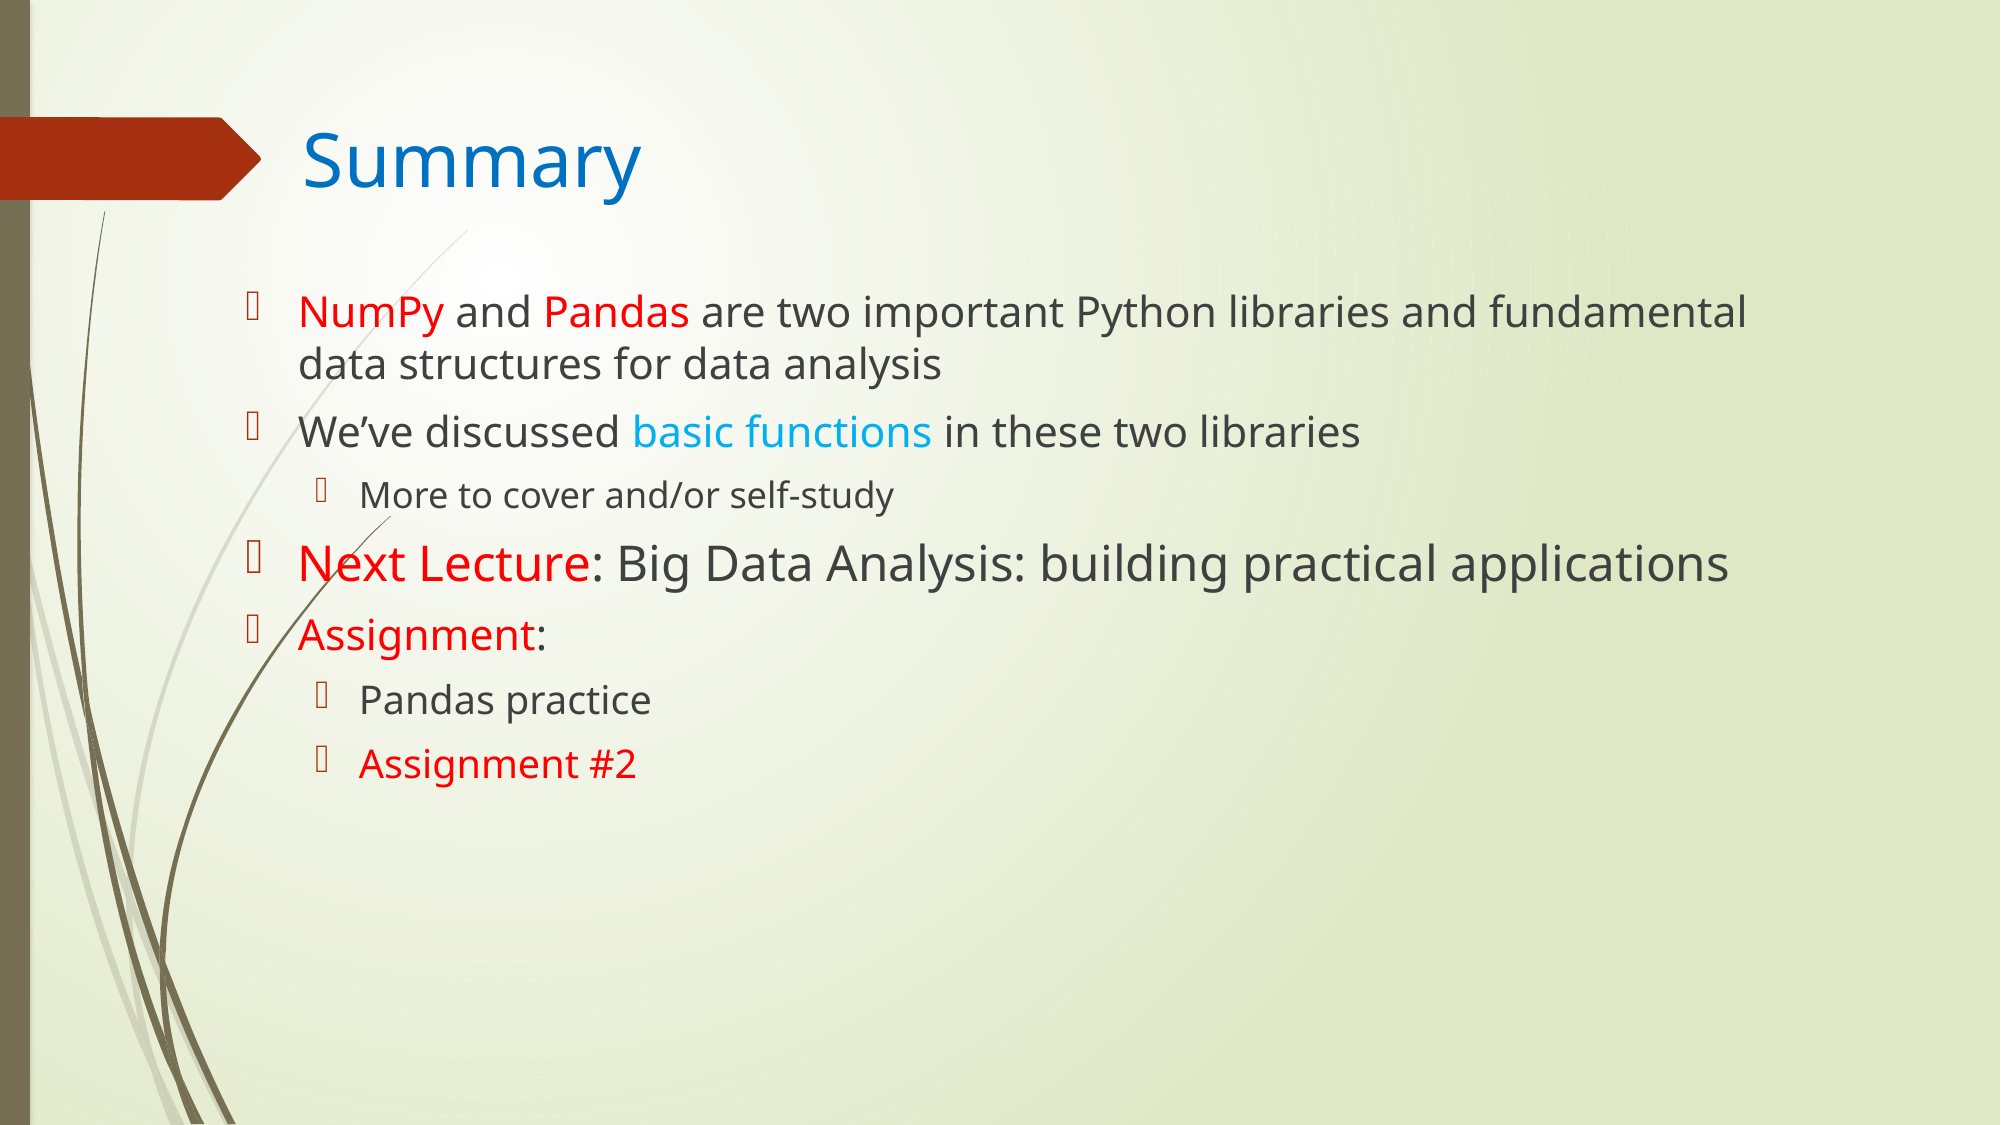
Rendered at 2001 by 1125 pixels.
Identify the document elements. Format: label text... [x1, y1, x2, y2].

list NumPy and Pandas are two important Python libraries and fundamental data structures for data analysis We’ve discussed basic functions in these two libraries More to cover and/or self-study Next Lecture: Big Data Analysis: building practical applications Assignment: Pandas practice Assignment #2 [230, 277, 1770, 912]
title Summary [287, 104, 960, 239]
